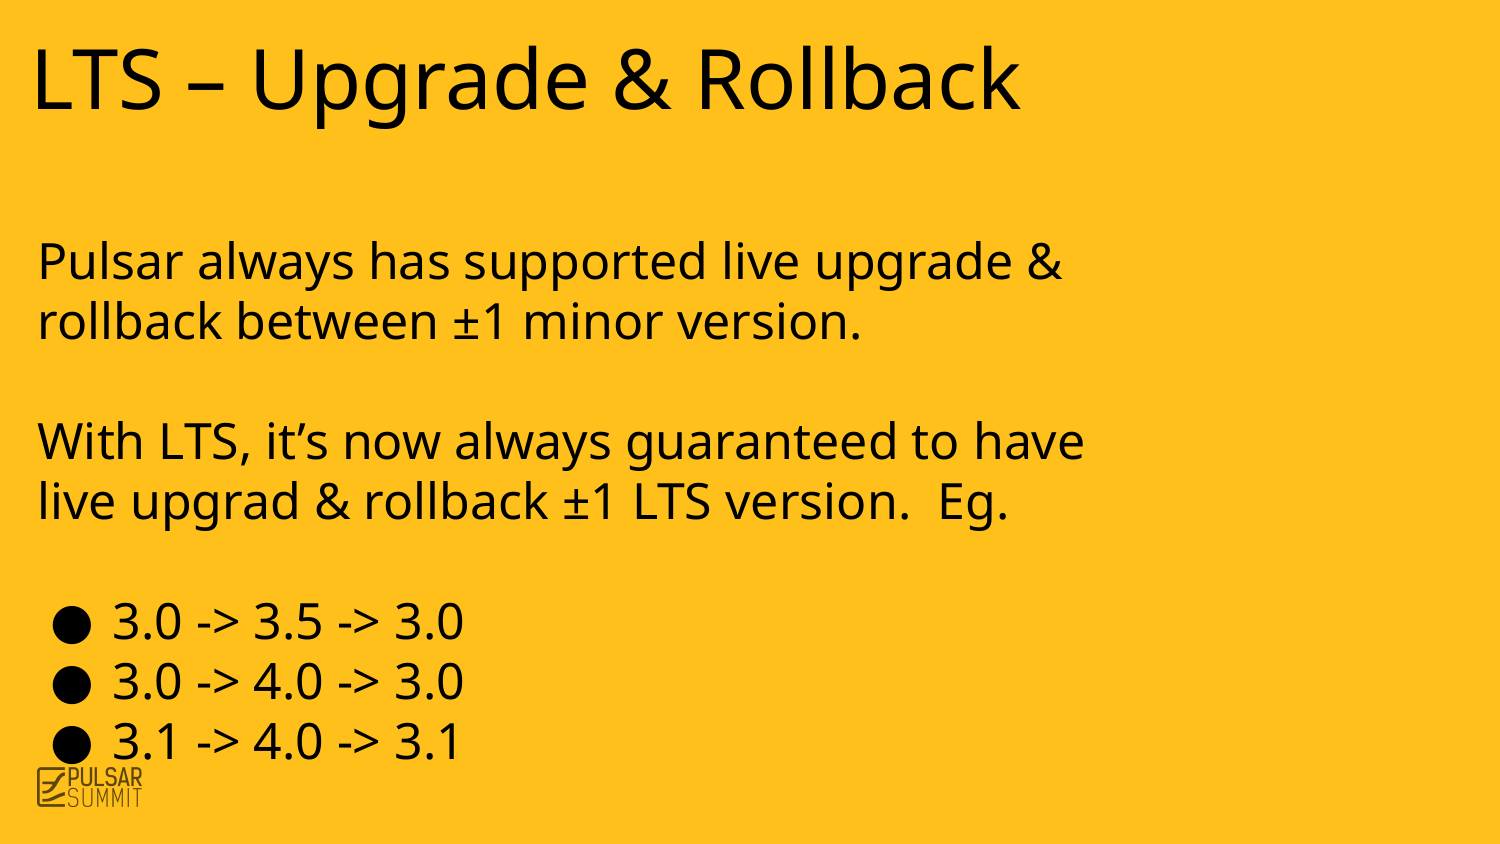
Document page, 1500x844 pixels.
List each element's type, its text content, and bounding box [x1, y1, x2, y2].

text_box Pulsar always has supported live upgrade & rollback between ±1 minor version. With LTS, it’s now always guaranteed to have live upgrad & rollback ±1 LTS version. Eg. 3.0 -> 3.5 -> 3.0 3.0 -> 4.0 -> 3.0 3.1 -> 4.0 -> 3.1 [37, 229, 1107, 770]
text_box LTS – Upgrade & Rollback [30, 37, 1456, 128]
